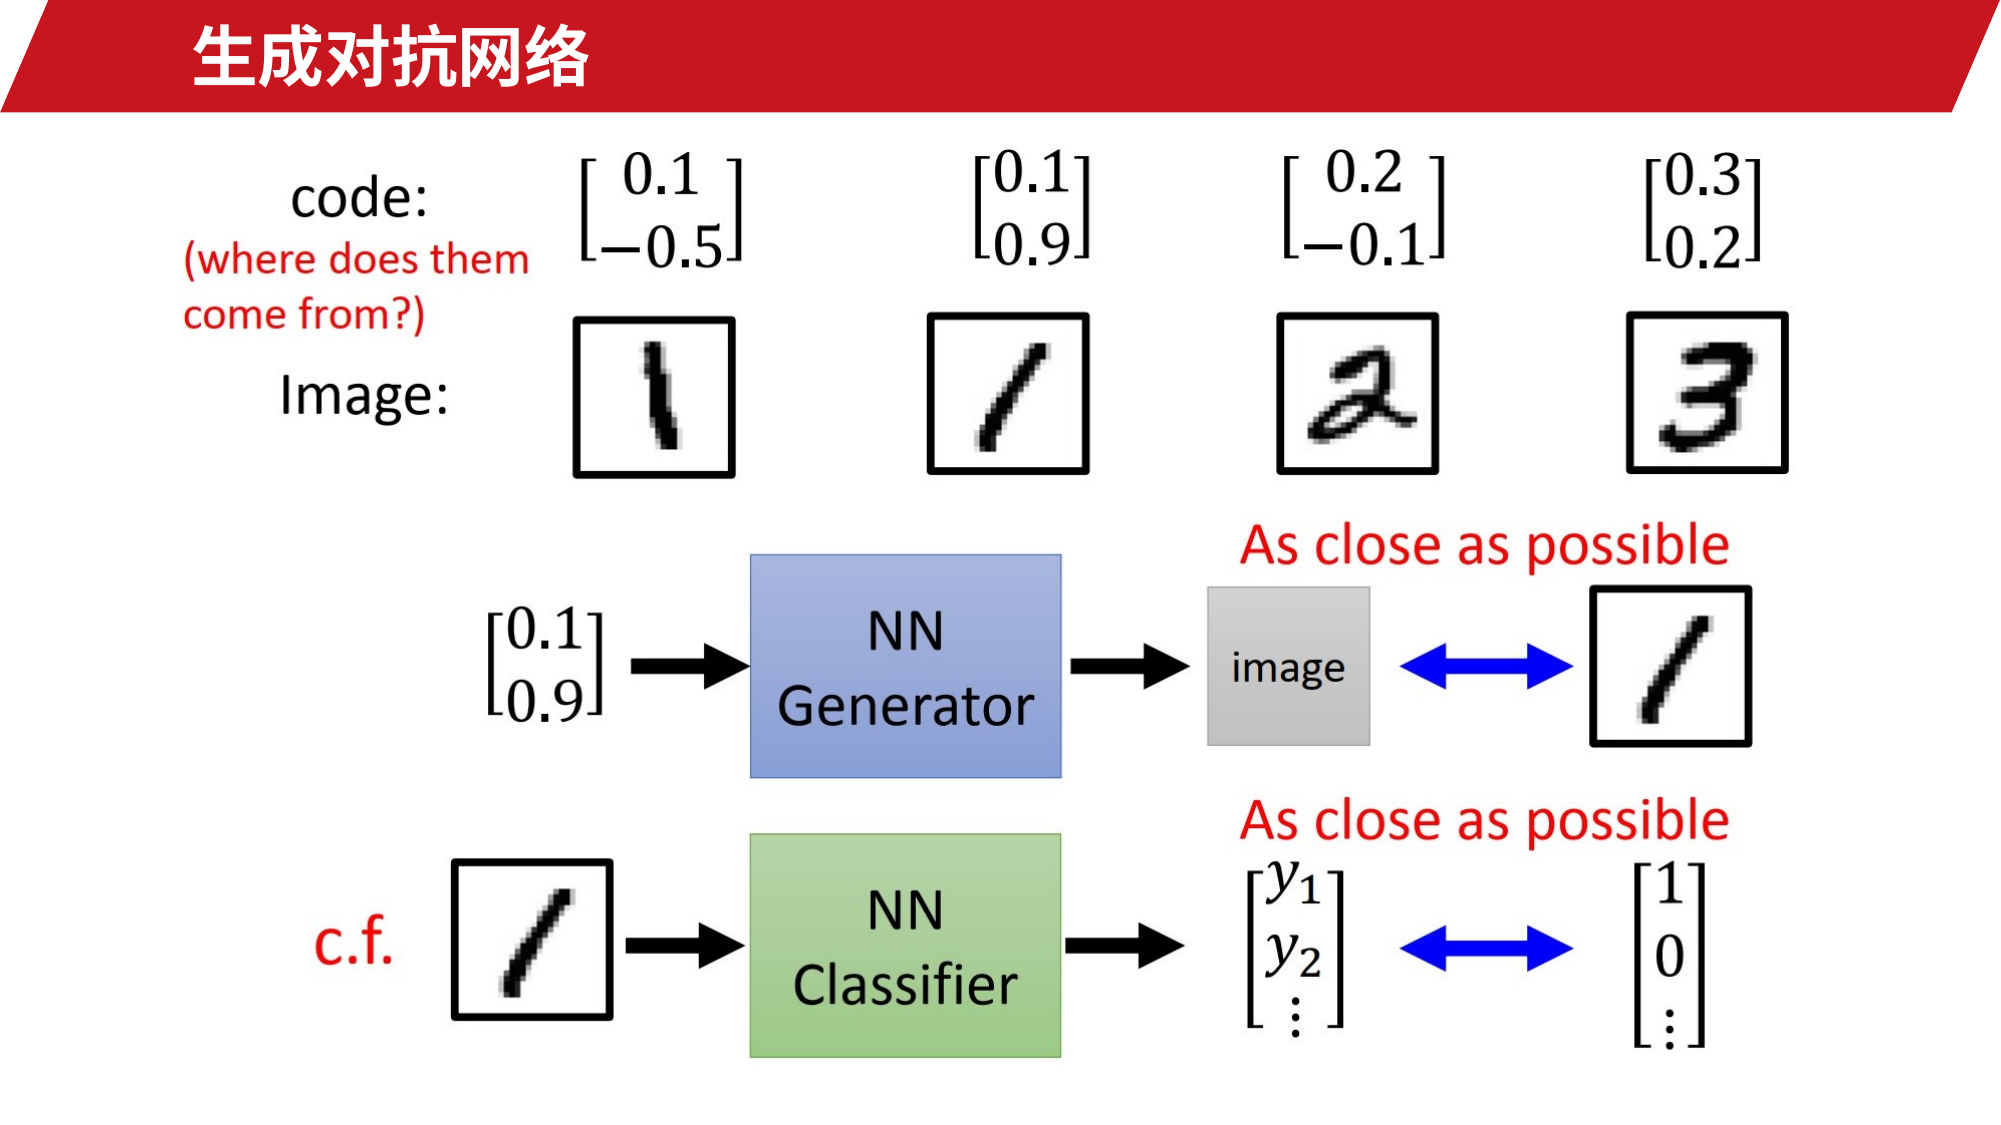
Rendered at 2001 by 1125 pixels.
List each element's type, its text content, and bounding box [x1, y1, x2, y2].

picture [180, 143, 1795, 1068]
title 生成对抗网络 [189, 12, 594, 142]
